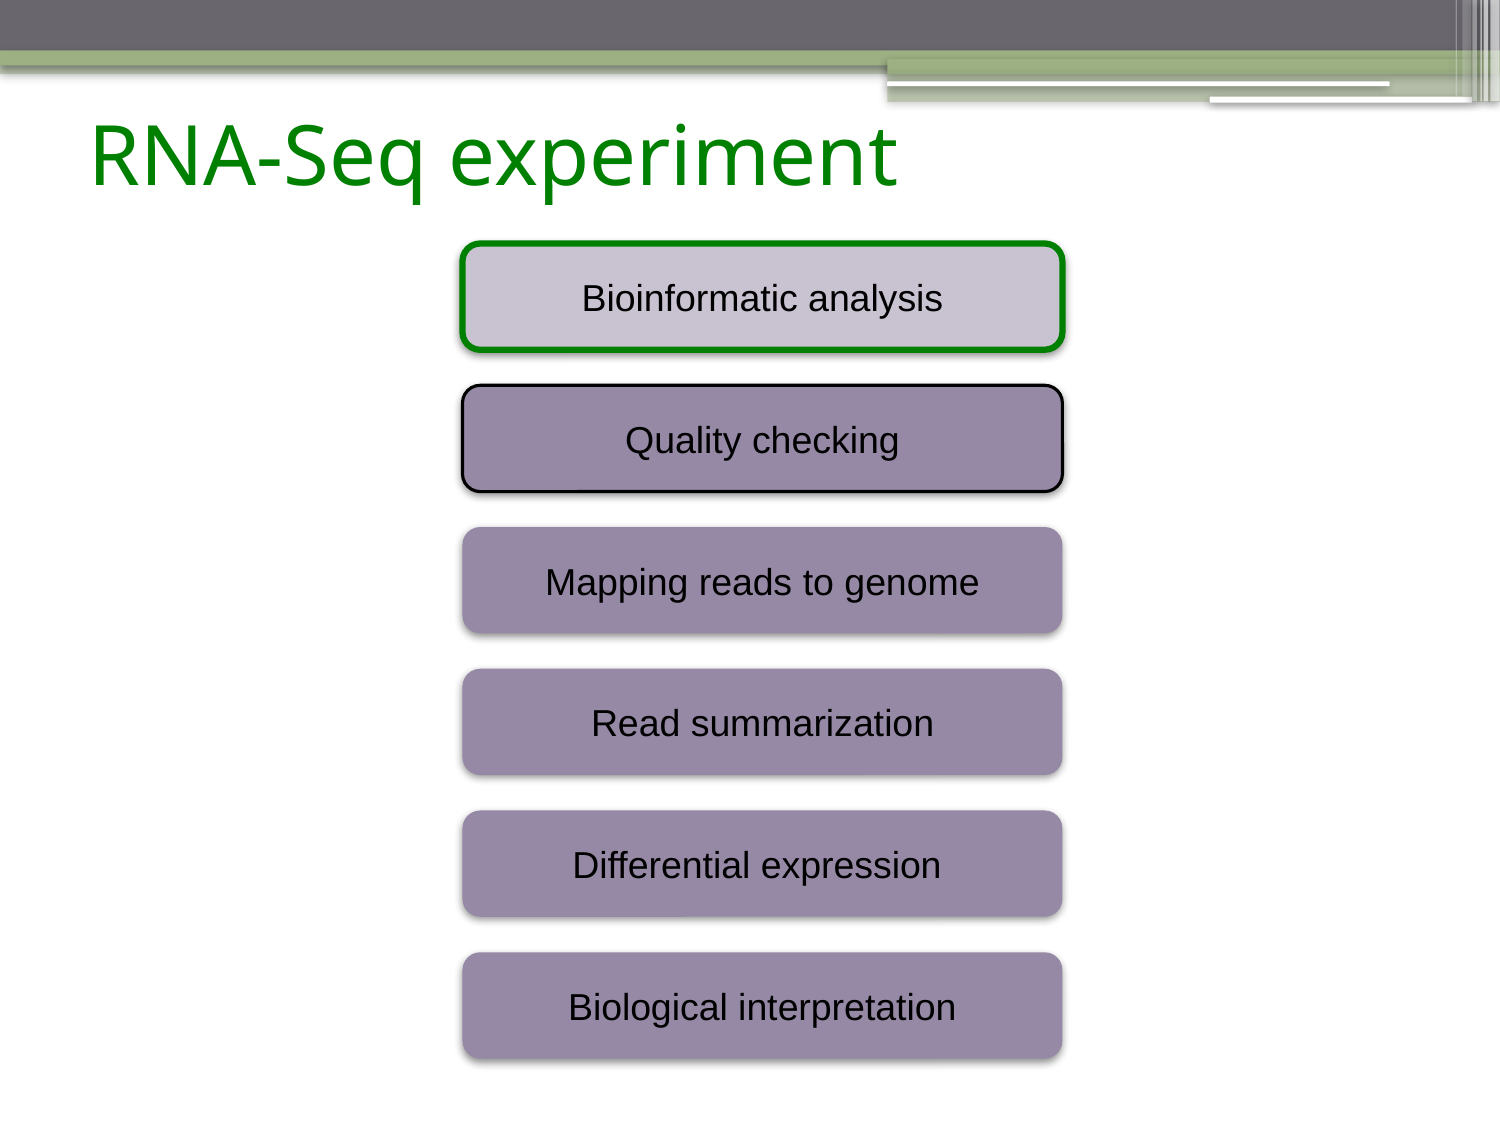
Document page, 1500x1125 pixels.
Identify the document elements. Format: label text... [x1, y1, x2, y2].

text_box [462, 243, 1063, 1059]
title RNA-Seq experiment [88, 101, 1477, 243]
